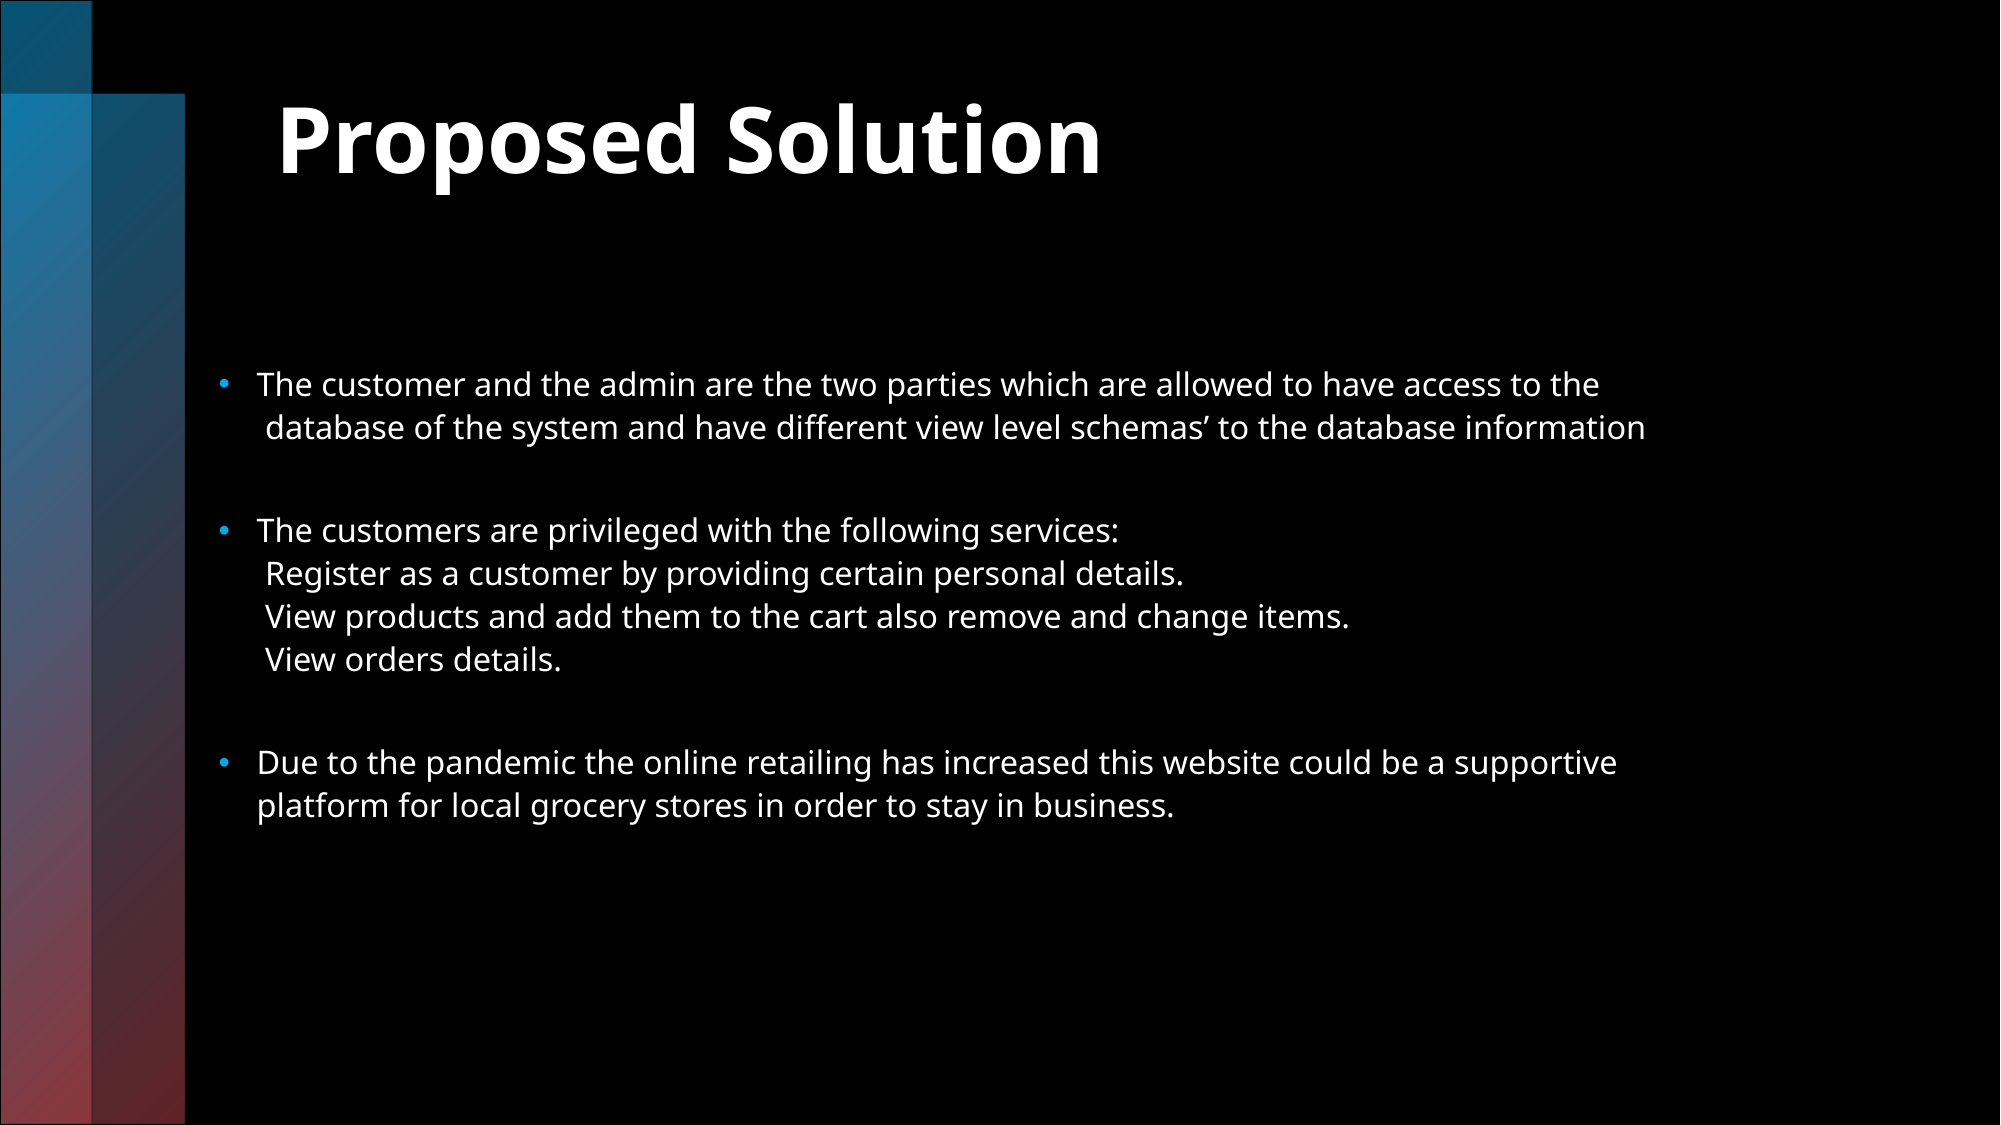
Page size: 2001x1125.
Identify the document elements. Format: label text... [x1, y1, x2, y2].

list The customer and the admin are the two parties which are allowed to have access to the database of the system and have different view level schemas’ to the database information The customers are privileged with the following services: Register as a customer by providing certain personal details. View products and add them to the cart also remove and change items. View orders details. Due to the pandemic the online retailing has increased this website could be a supportive platform for local grocery stores in order to stay in business. [203, 235, 1760, 880]
title Proposed Solution [260, 74, 1817, 329]
